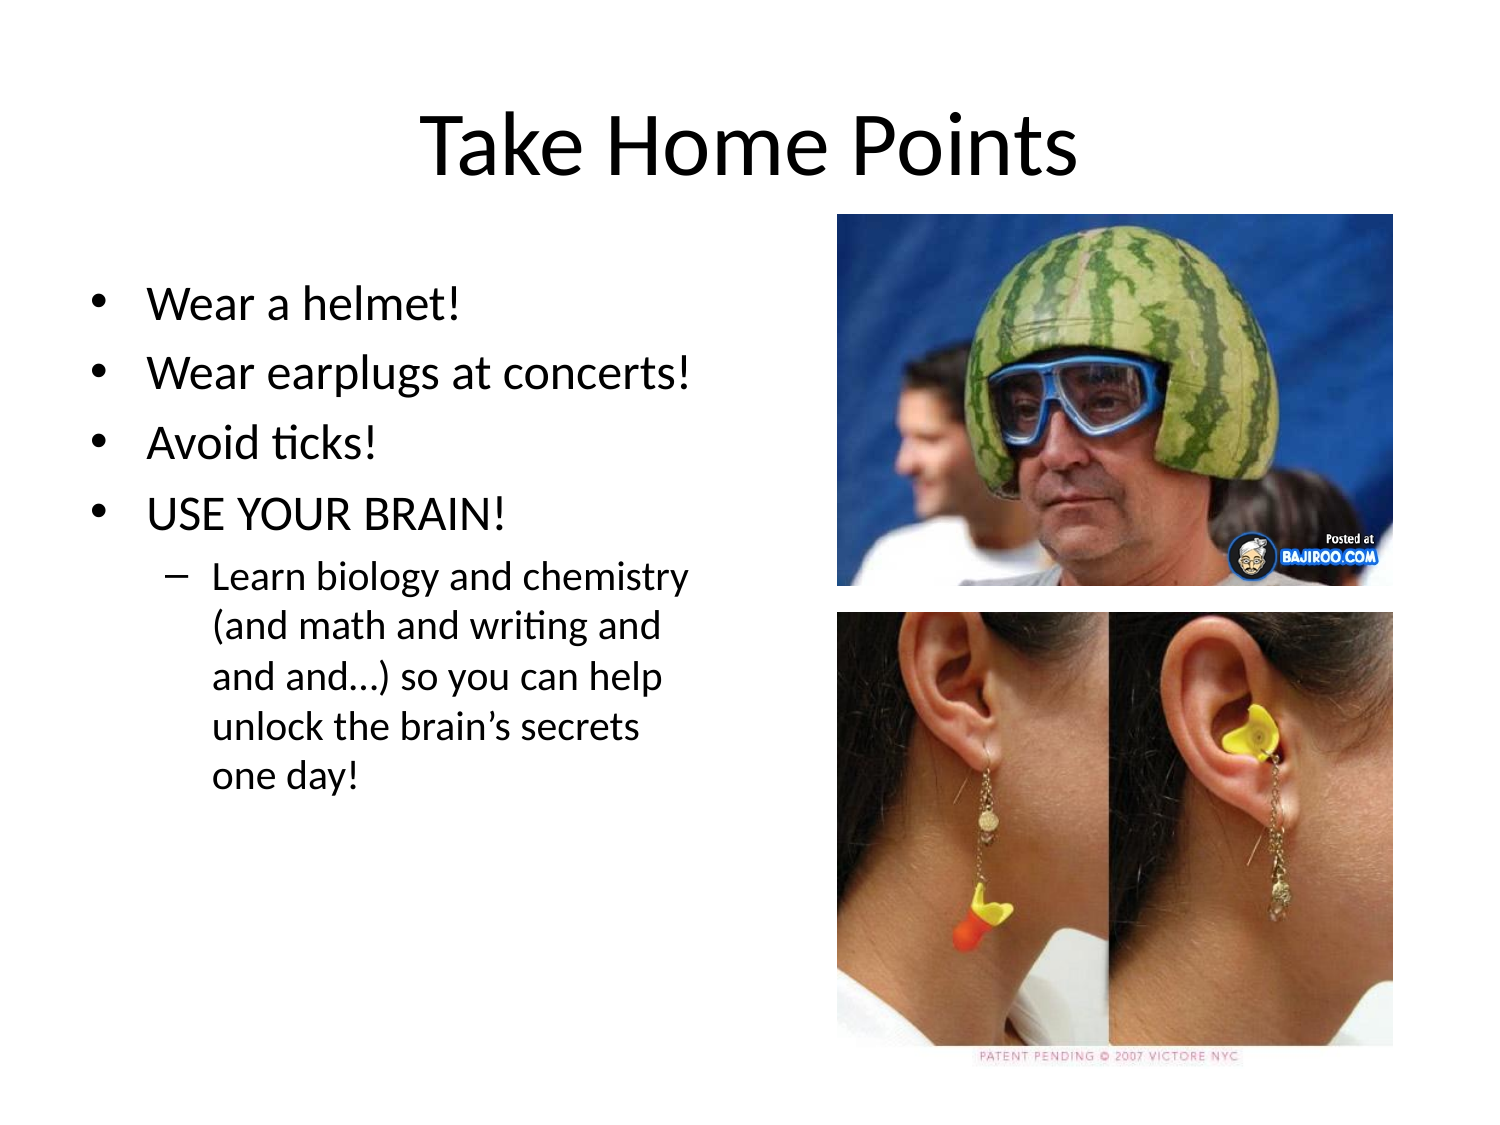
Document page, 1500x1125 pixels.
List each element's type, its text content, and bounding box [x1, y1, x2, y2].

title Take Home Points [75, 45, 1425, 233]
picture [837, 612, 1393, 1069]
list Wear a helmet! Wear earplugs at concerts! Avoid ticks! USE YOUR BRAIN! Learn biology and chemistry (and math and writing and and and…) so you can help unlock the brain’s secrets one day! [75, 262, 713, 1005]
picture [837, 213, 1393, 586]
